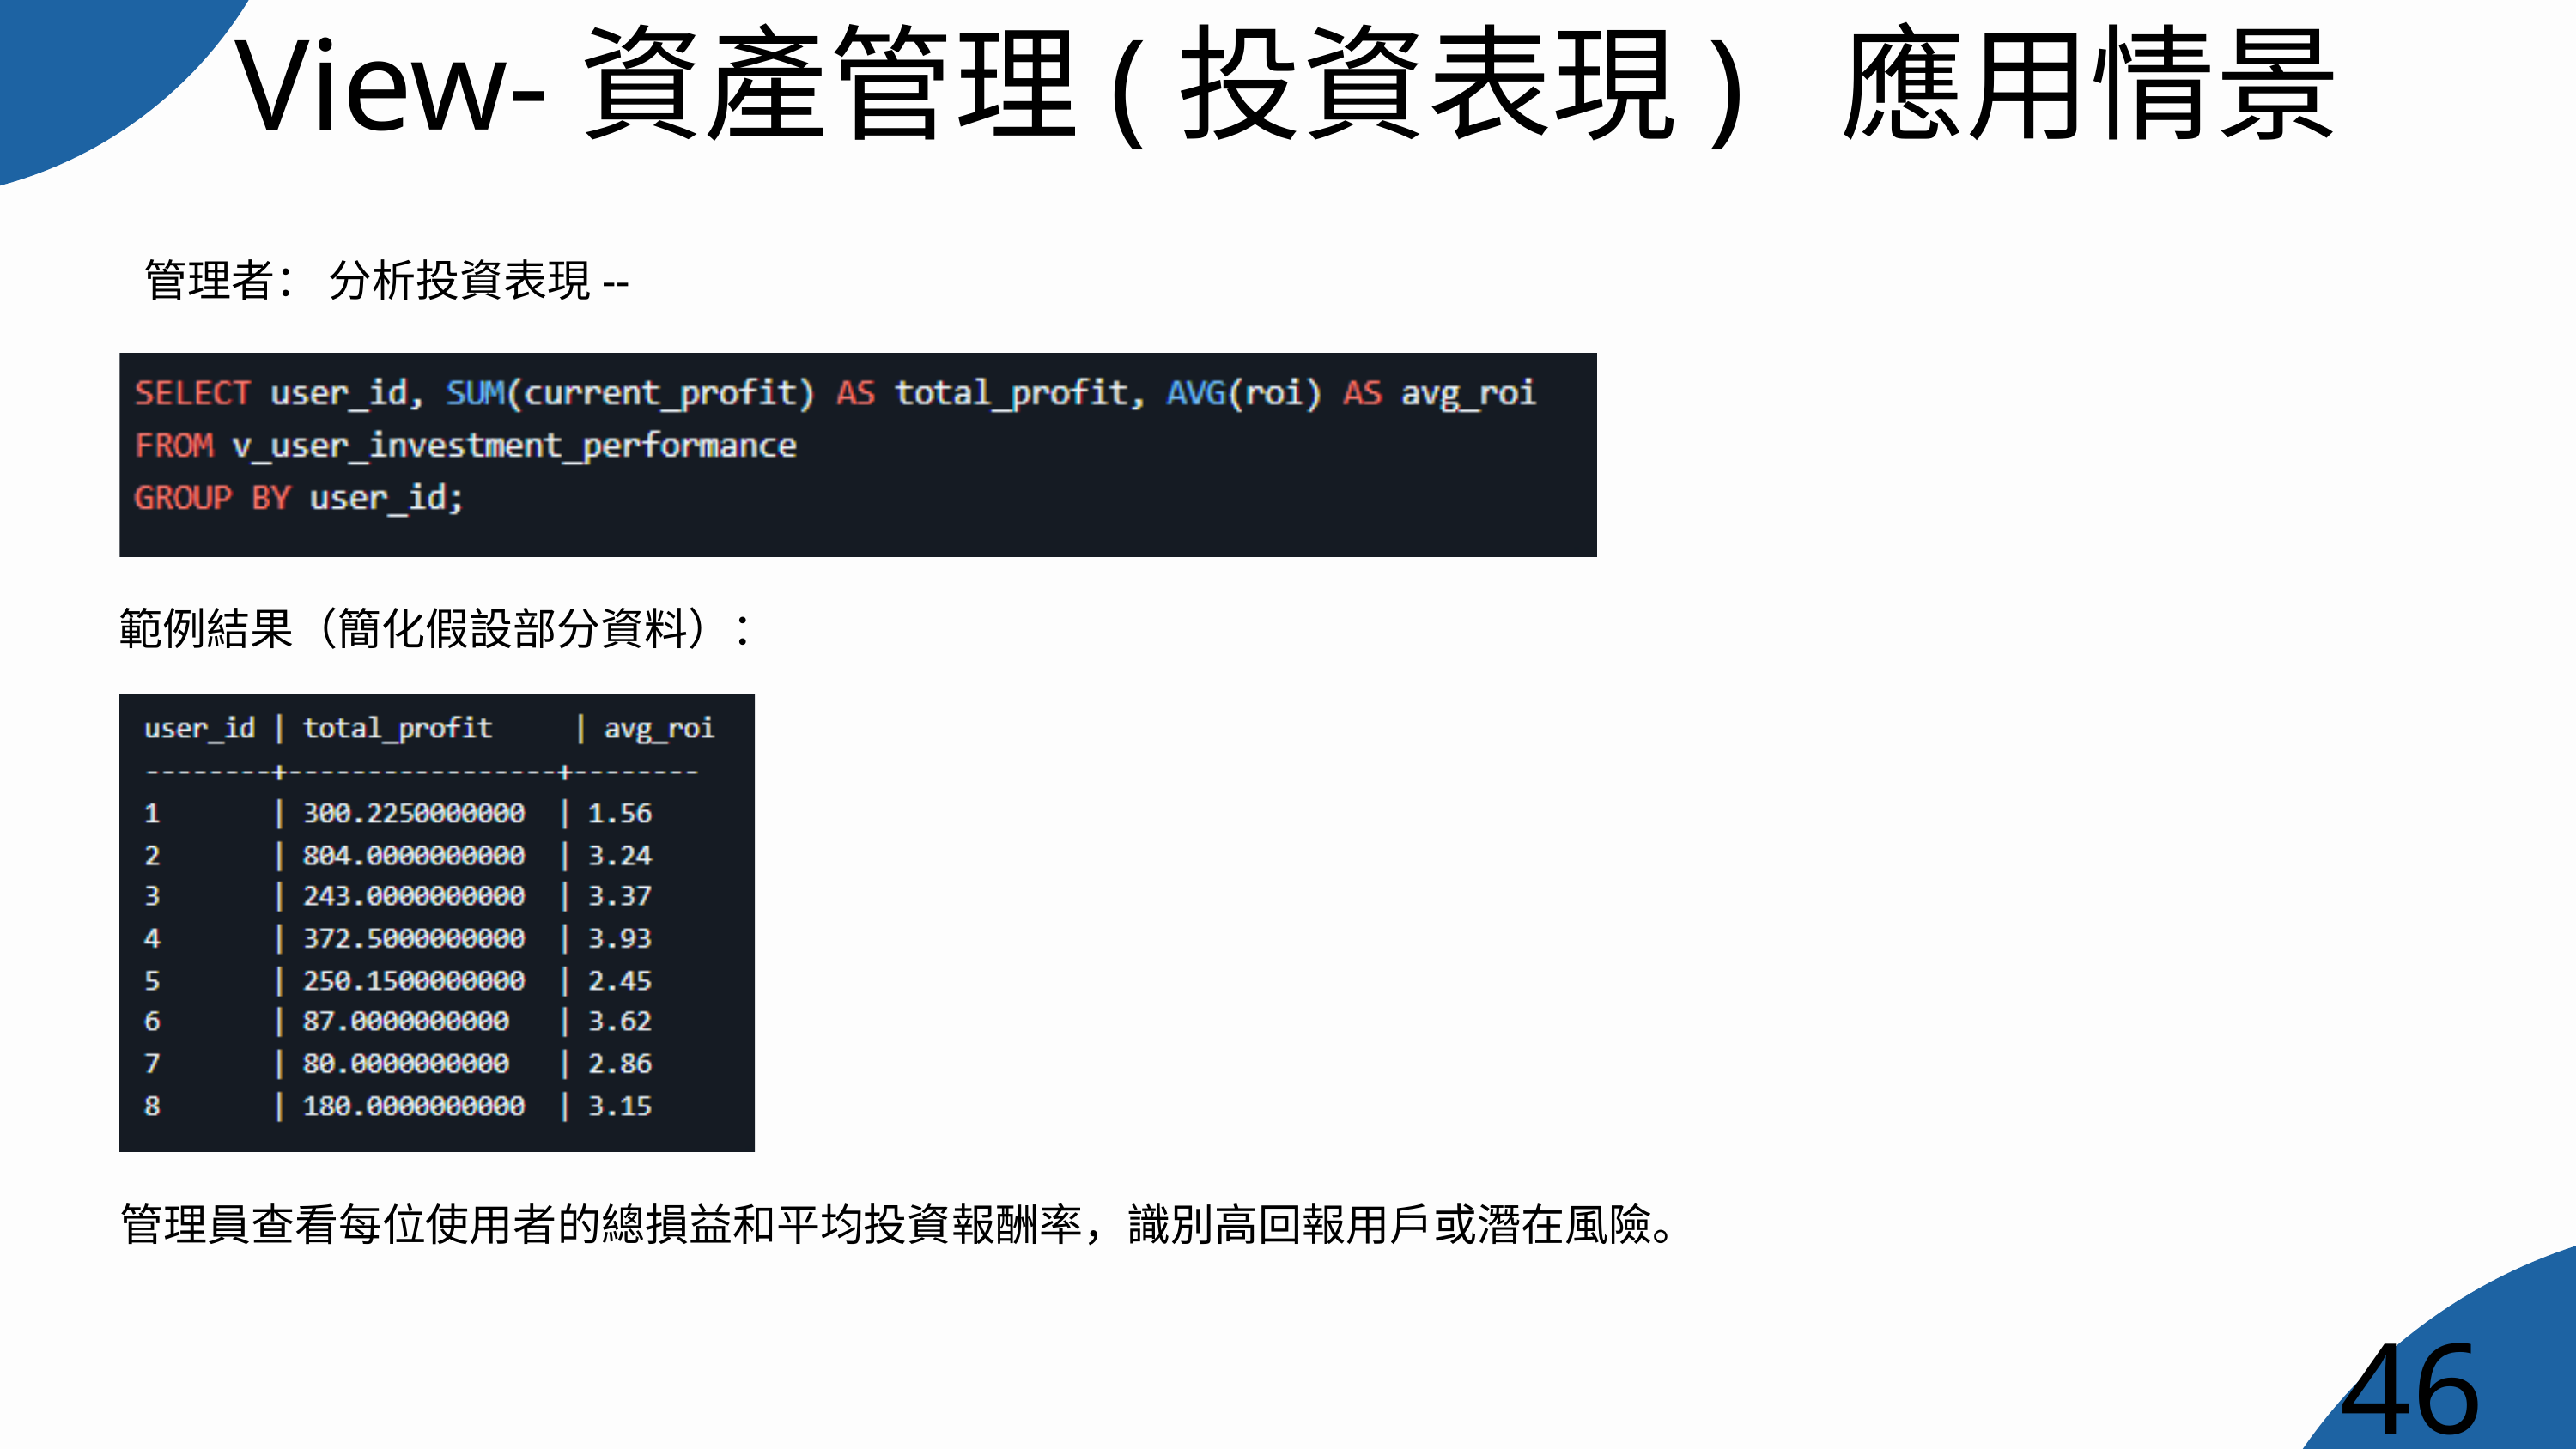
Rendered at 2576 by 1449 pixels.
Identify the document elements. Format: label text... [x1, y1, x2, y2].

text_box [119, 353, 1598, 557]
text_box View-資產管理(投資表現) 應用情景 [313, 0, 2576, 155]
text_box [0, 0, 311, 200]
text_box 管理者： 分析投資表現-- [119, 244, 655, 306]
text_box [2208, 1220, 2576, 1449]
text_box 管理員查看每位使用者的總損益和平均投資報酬率，識別高回報用戶或潛在風險。 [119, 1187, 1832, 1250]
text_box 範例結果（簡化假設部分資料）： [119, 592, 805, 655]
text_box [119, 694, 756, 1152]
